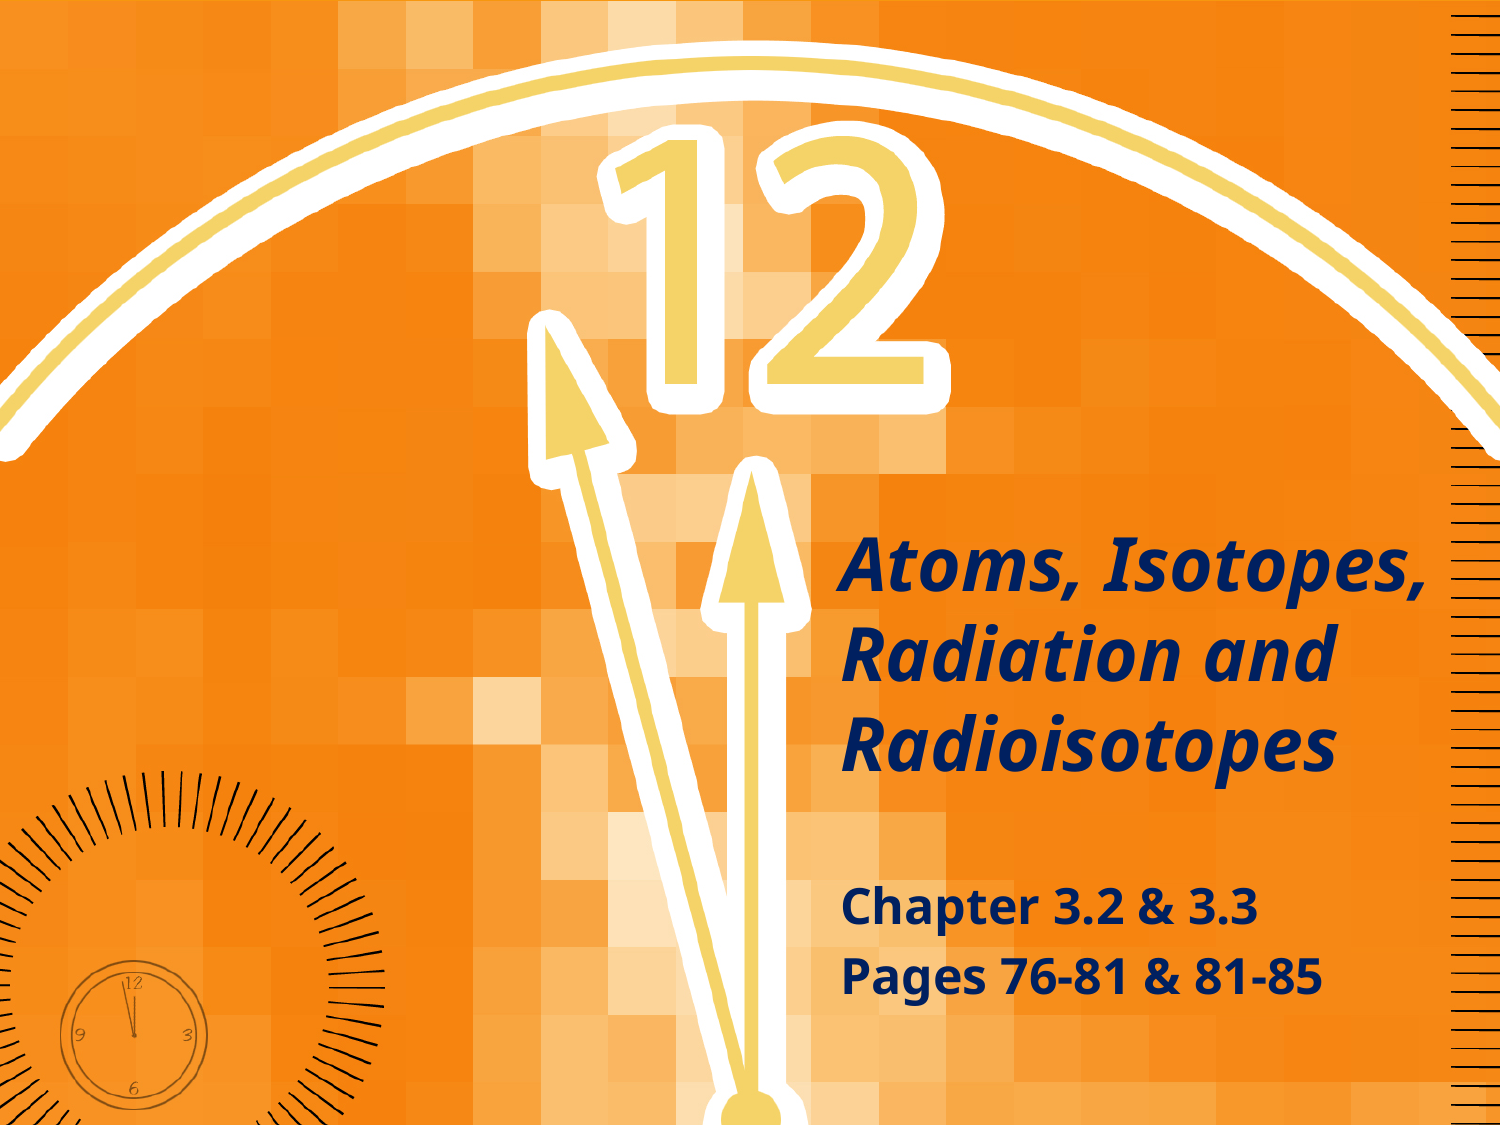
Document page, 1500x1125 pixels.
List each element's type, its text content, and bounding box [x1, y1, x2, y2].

picture [0, 0, 1500, 1125]
subtitle Chapter 3.2 & 3.3 Pages 76-81 & 81-85 [824, 866, 1451, 1026]
title Atoms, Isotopes, Radiation and Radioisotopes [824, 468, 1451, 866]
